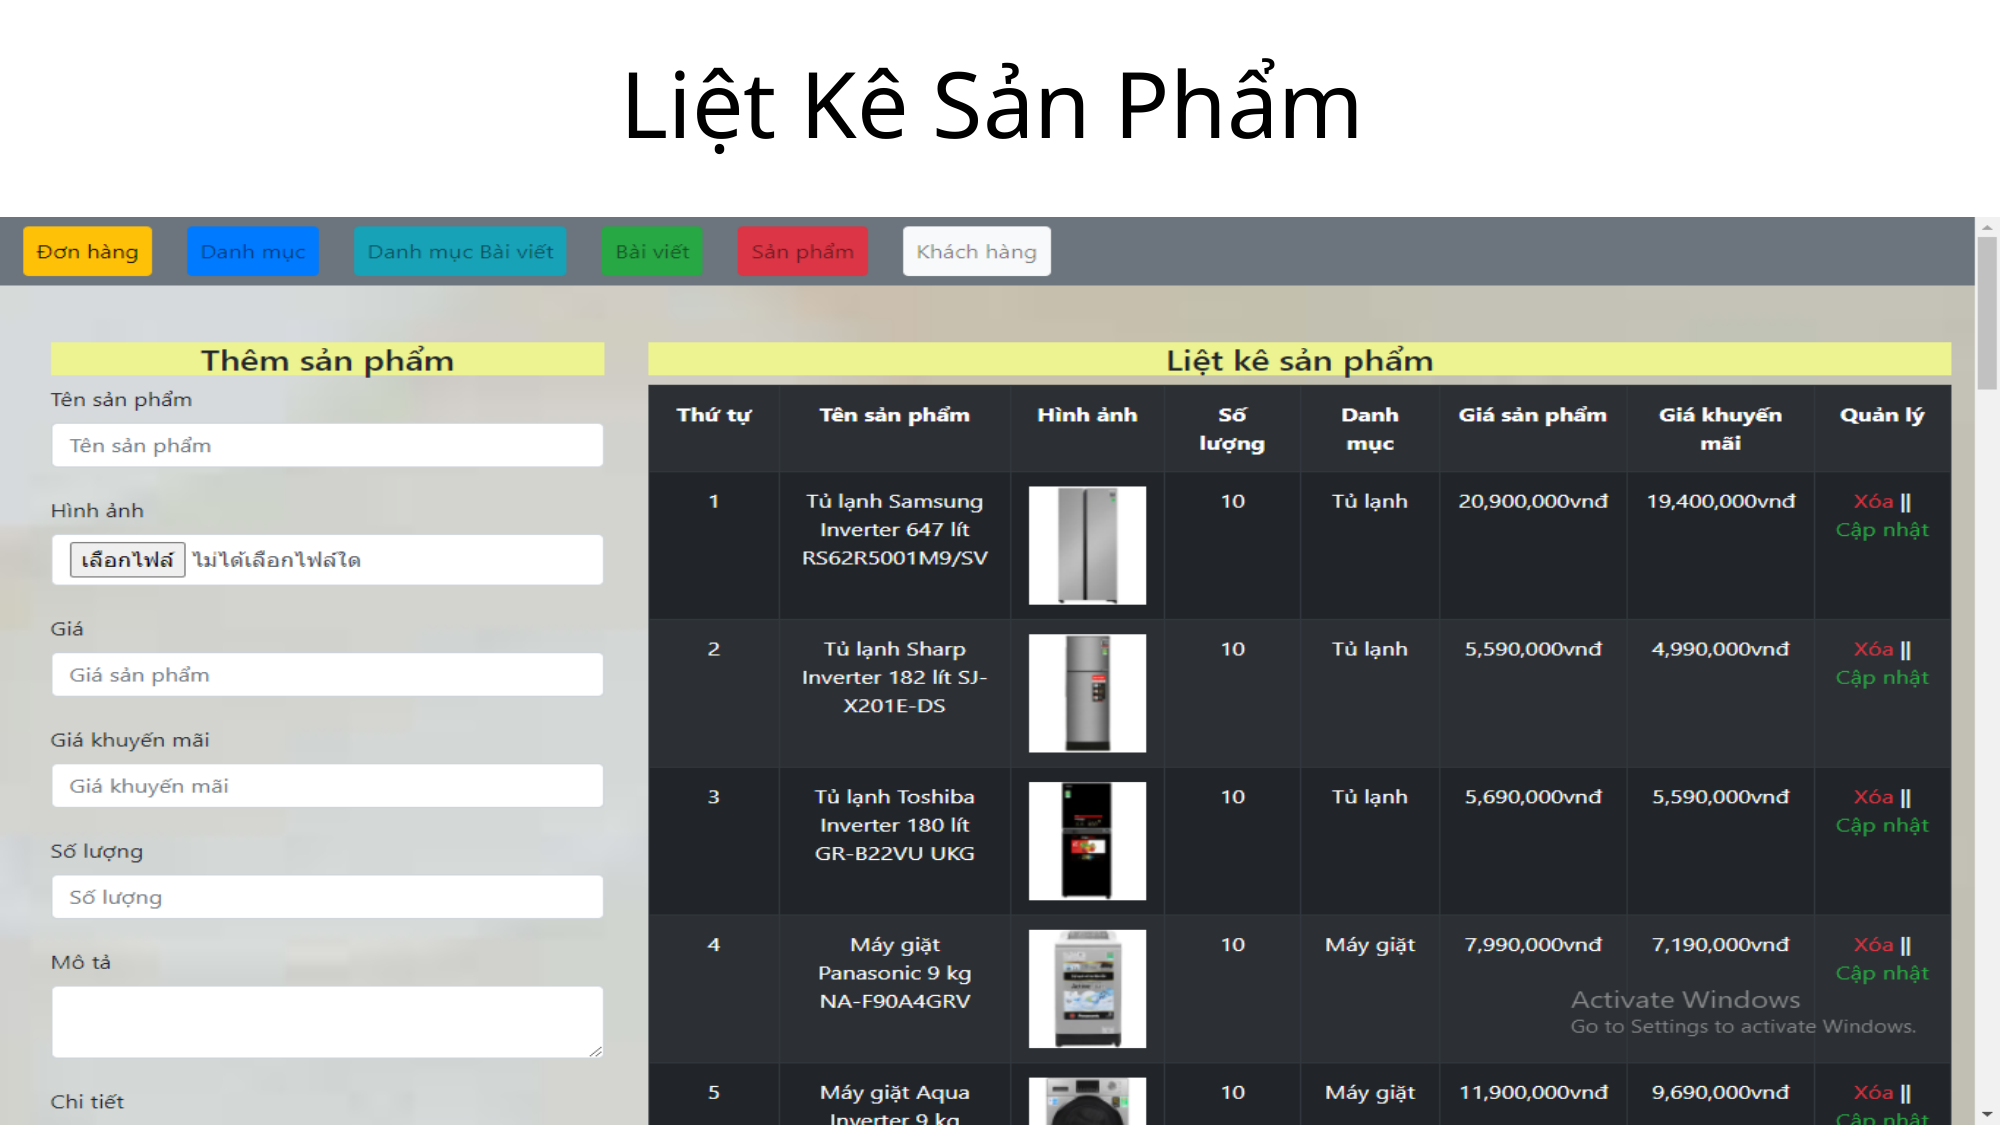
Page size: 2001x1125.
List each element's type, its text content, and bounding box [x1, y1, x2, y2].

title Liệt Kê Sản Phẩm [130, 0, 1856, 217]
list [0, 217, 2000, 1125]
